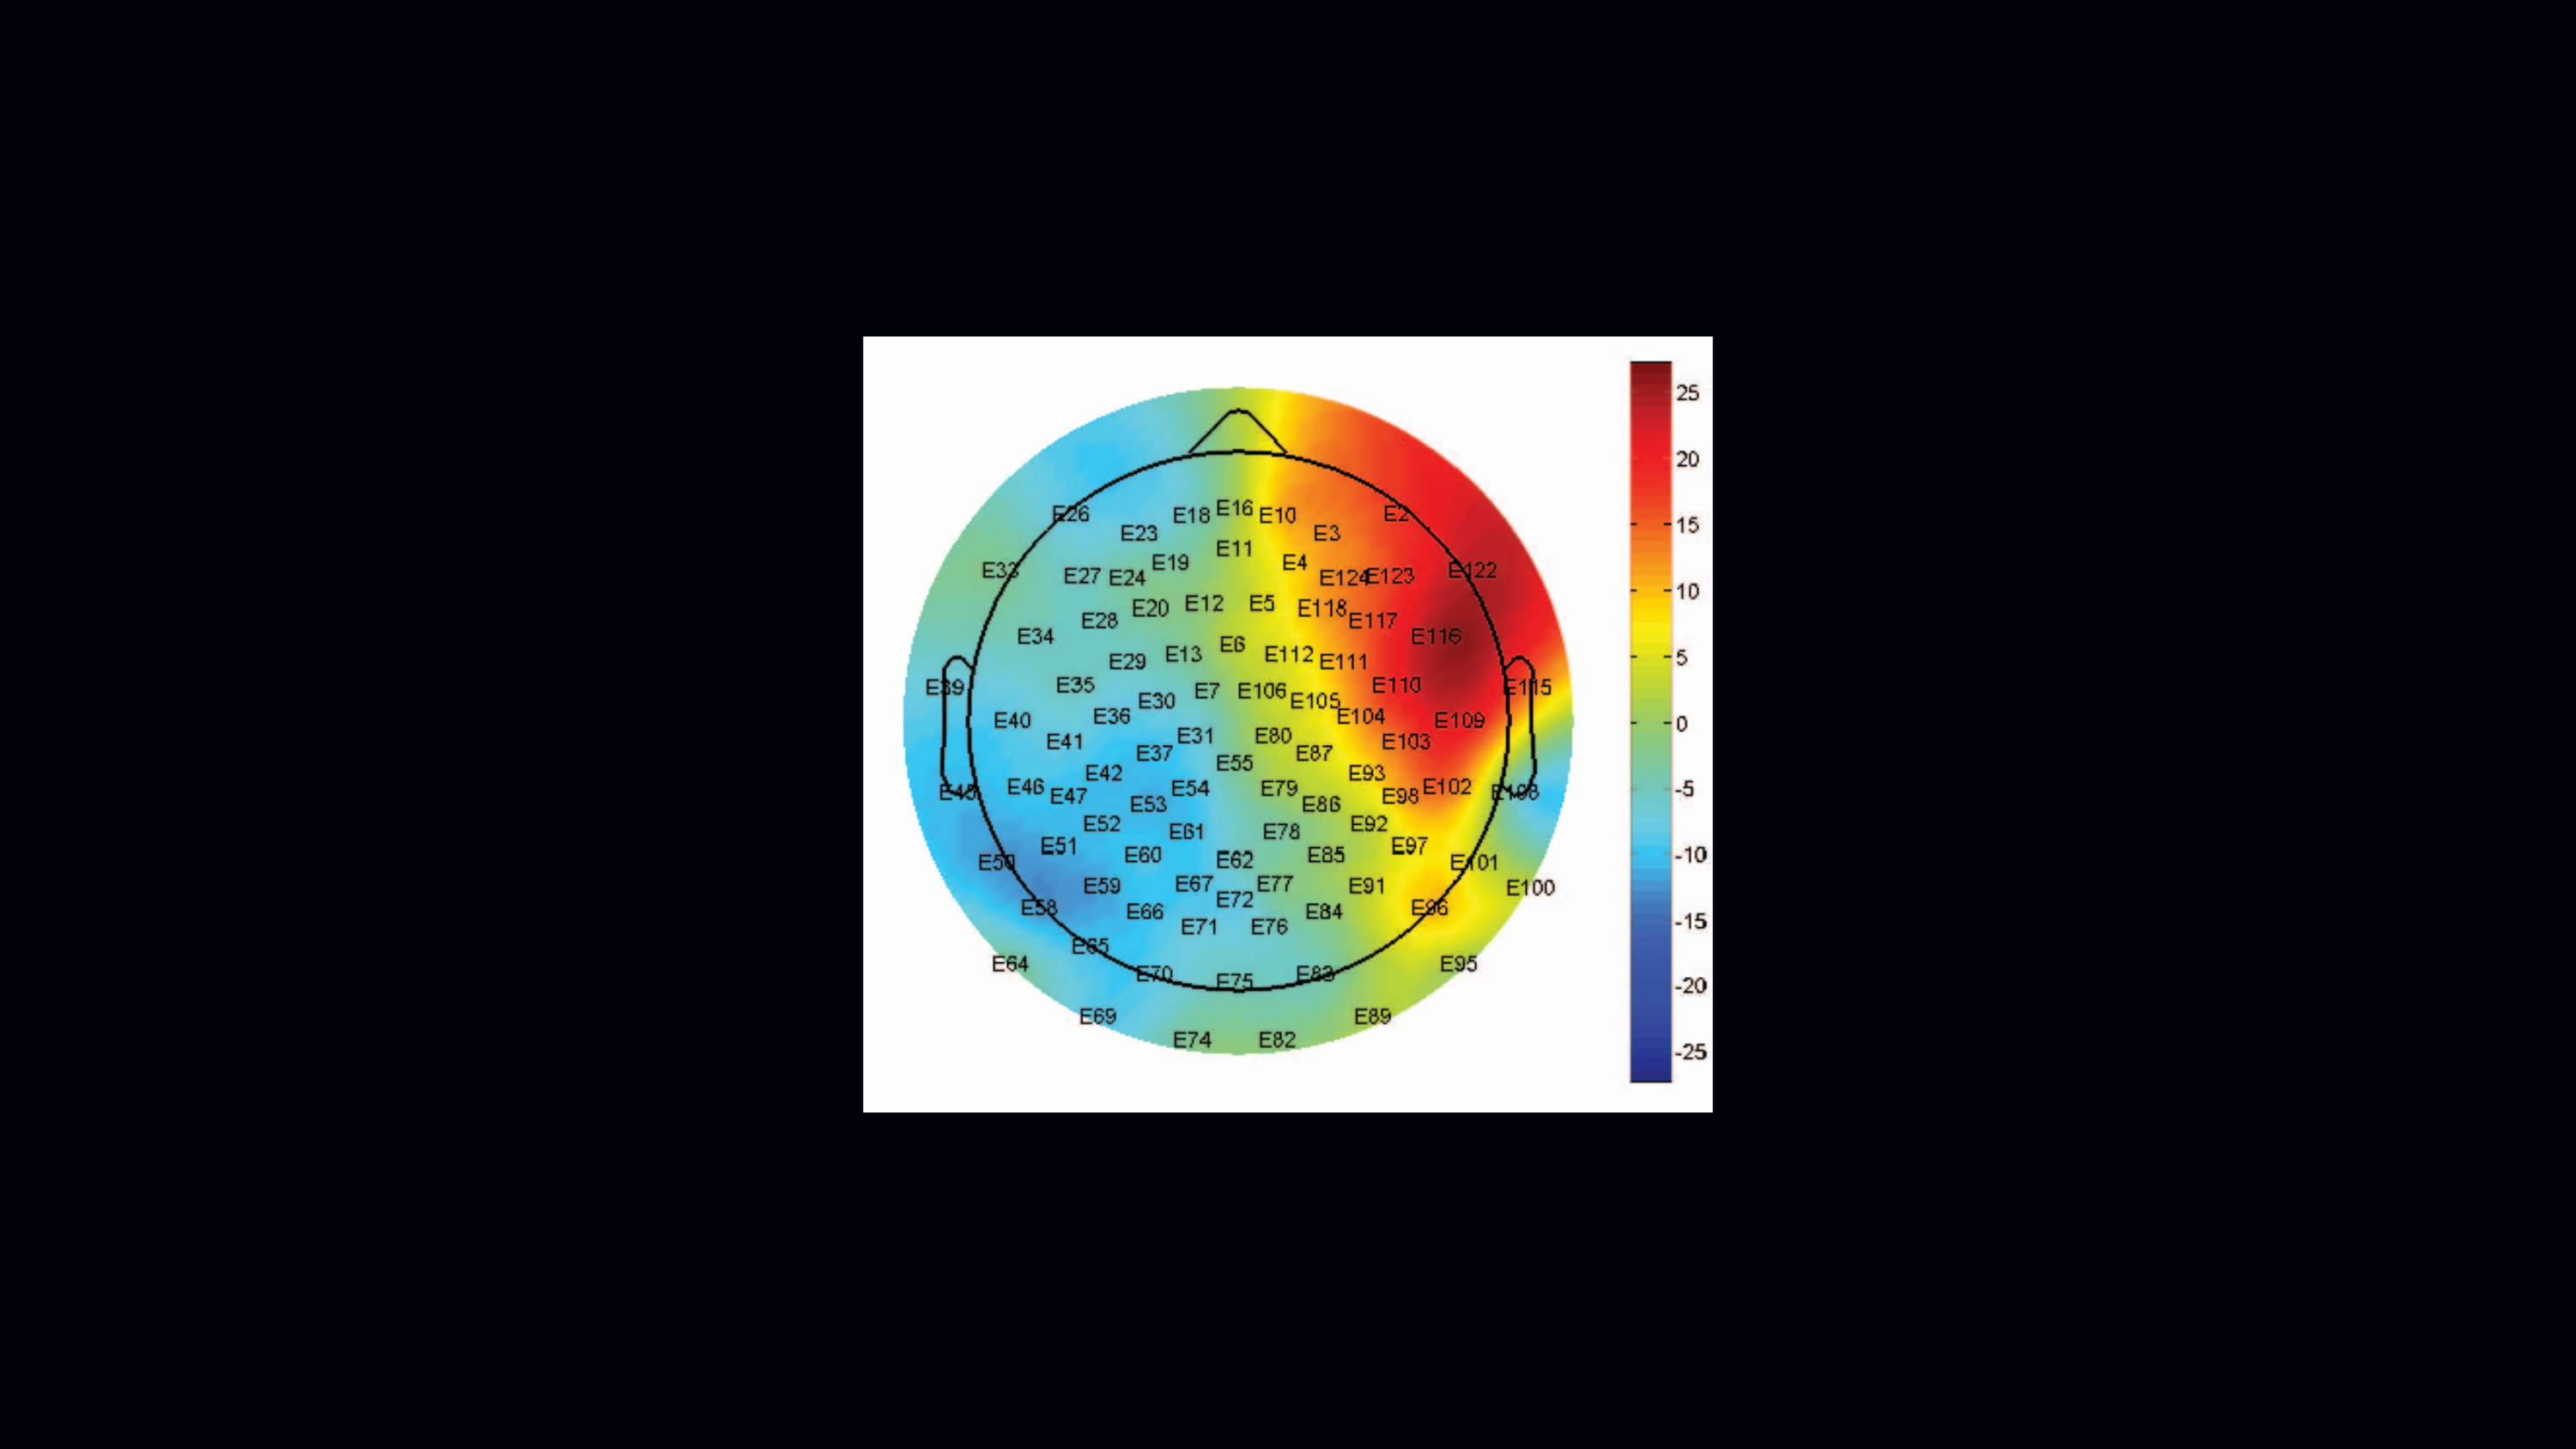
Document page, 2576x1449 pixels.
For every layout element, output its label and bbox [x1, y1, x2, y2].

text_box [863, 336, 1713, 1113]
